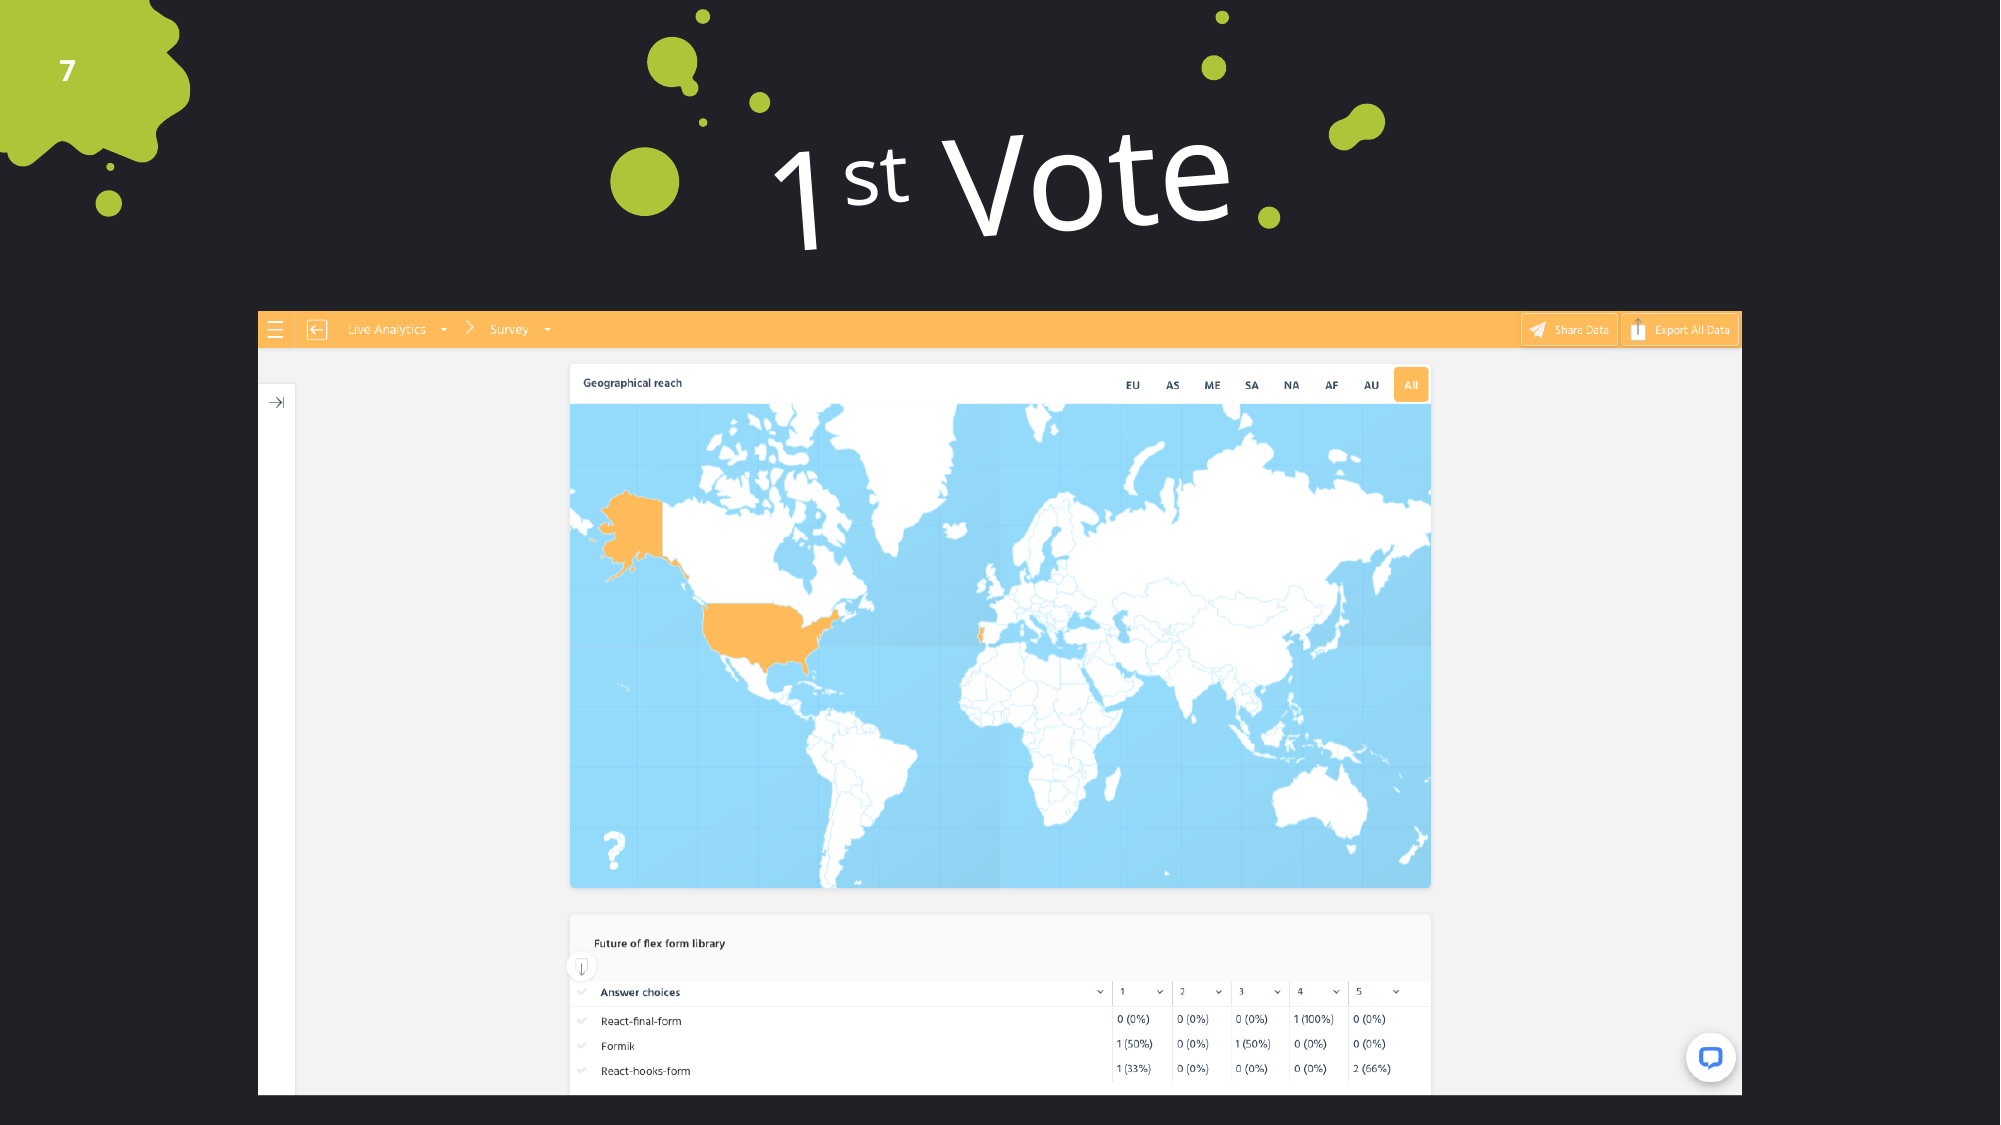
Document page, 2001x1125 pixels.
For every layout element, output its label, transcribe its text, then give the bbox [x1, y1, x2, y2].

text_box [647, 36, 698, 67]
text_box [1258, 206, 1281, 229]
text_box [1328, 103, 1386, 151]
text_box [1215, 10, 1229, 25]
picture [258, 311, 1742, 1096]
text_box 1st Vote [486, 51, 1514, 310]
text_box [589, 67, 805, 183]
text_box [1201, 55, 1227, 81]
